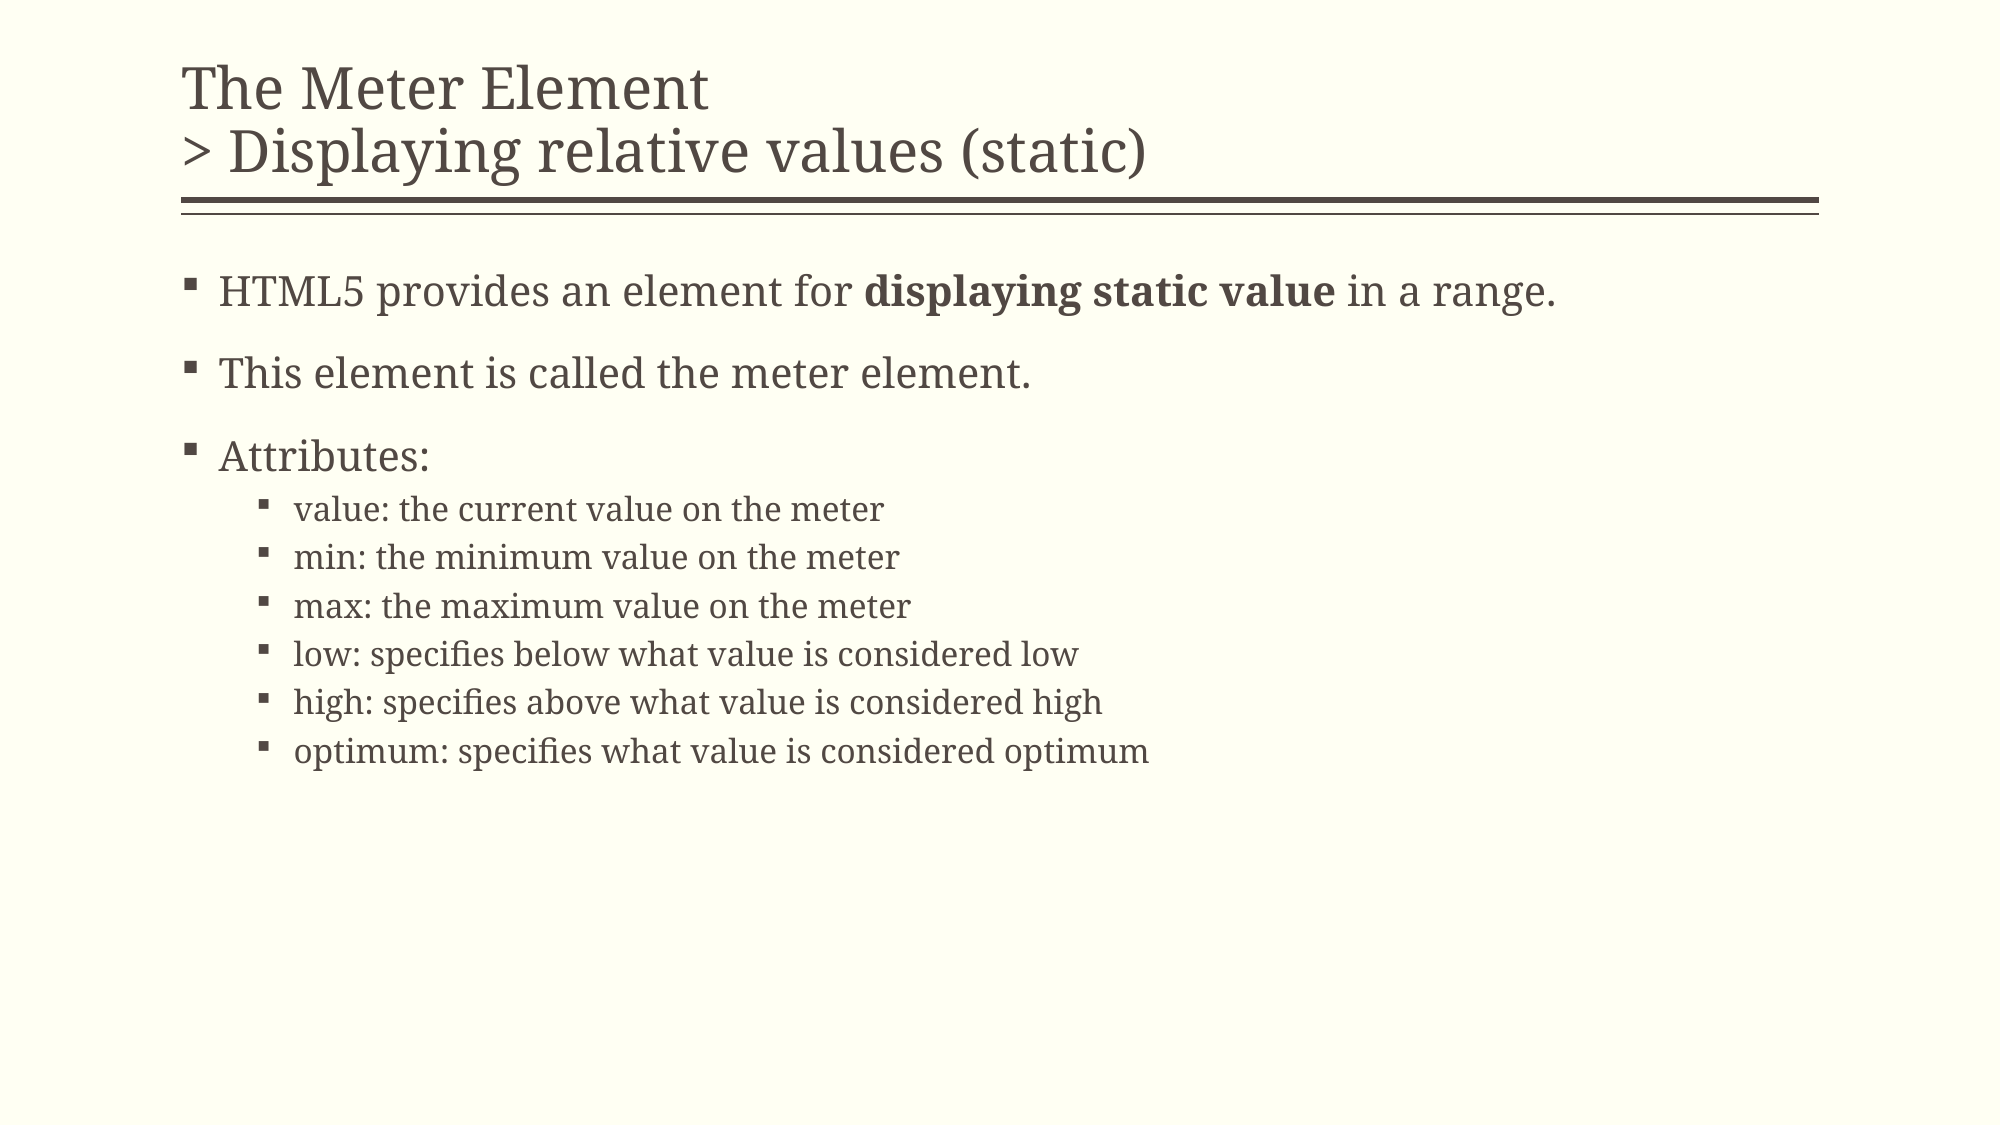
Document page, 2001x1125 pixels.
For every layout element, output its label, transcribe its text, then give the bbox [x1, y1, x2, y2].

title The Meter Element > Displaying relative values (static) [181, 12, 1819, 193]
list HTML5 provides an element for displaying static value in a range. This element is called the meter element. Attributes: value: the current value on the meter min: the minimum value on the meter max: the maximum value on the meter low: specifies below what value is considered low high: specifies above what value is considered high optimum: specifies what value is considered optimum [181, 262, 1819, 1013]
